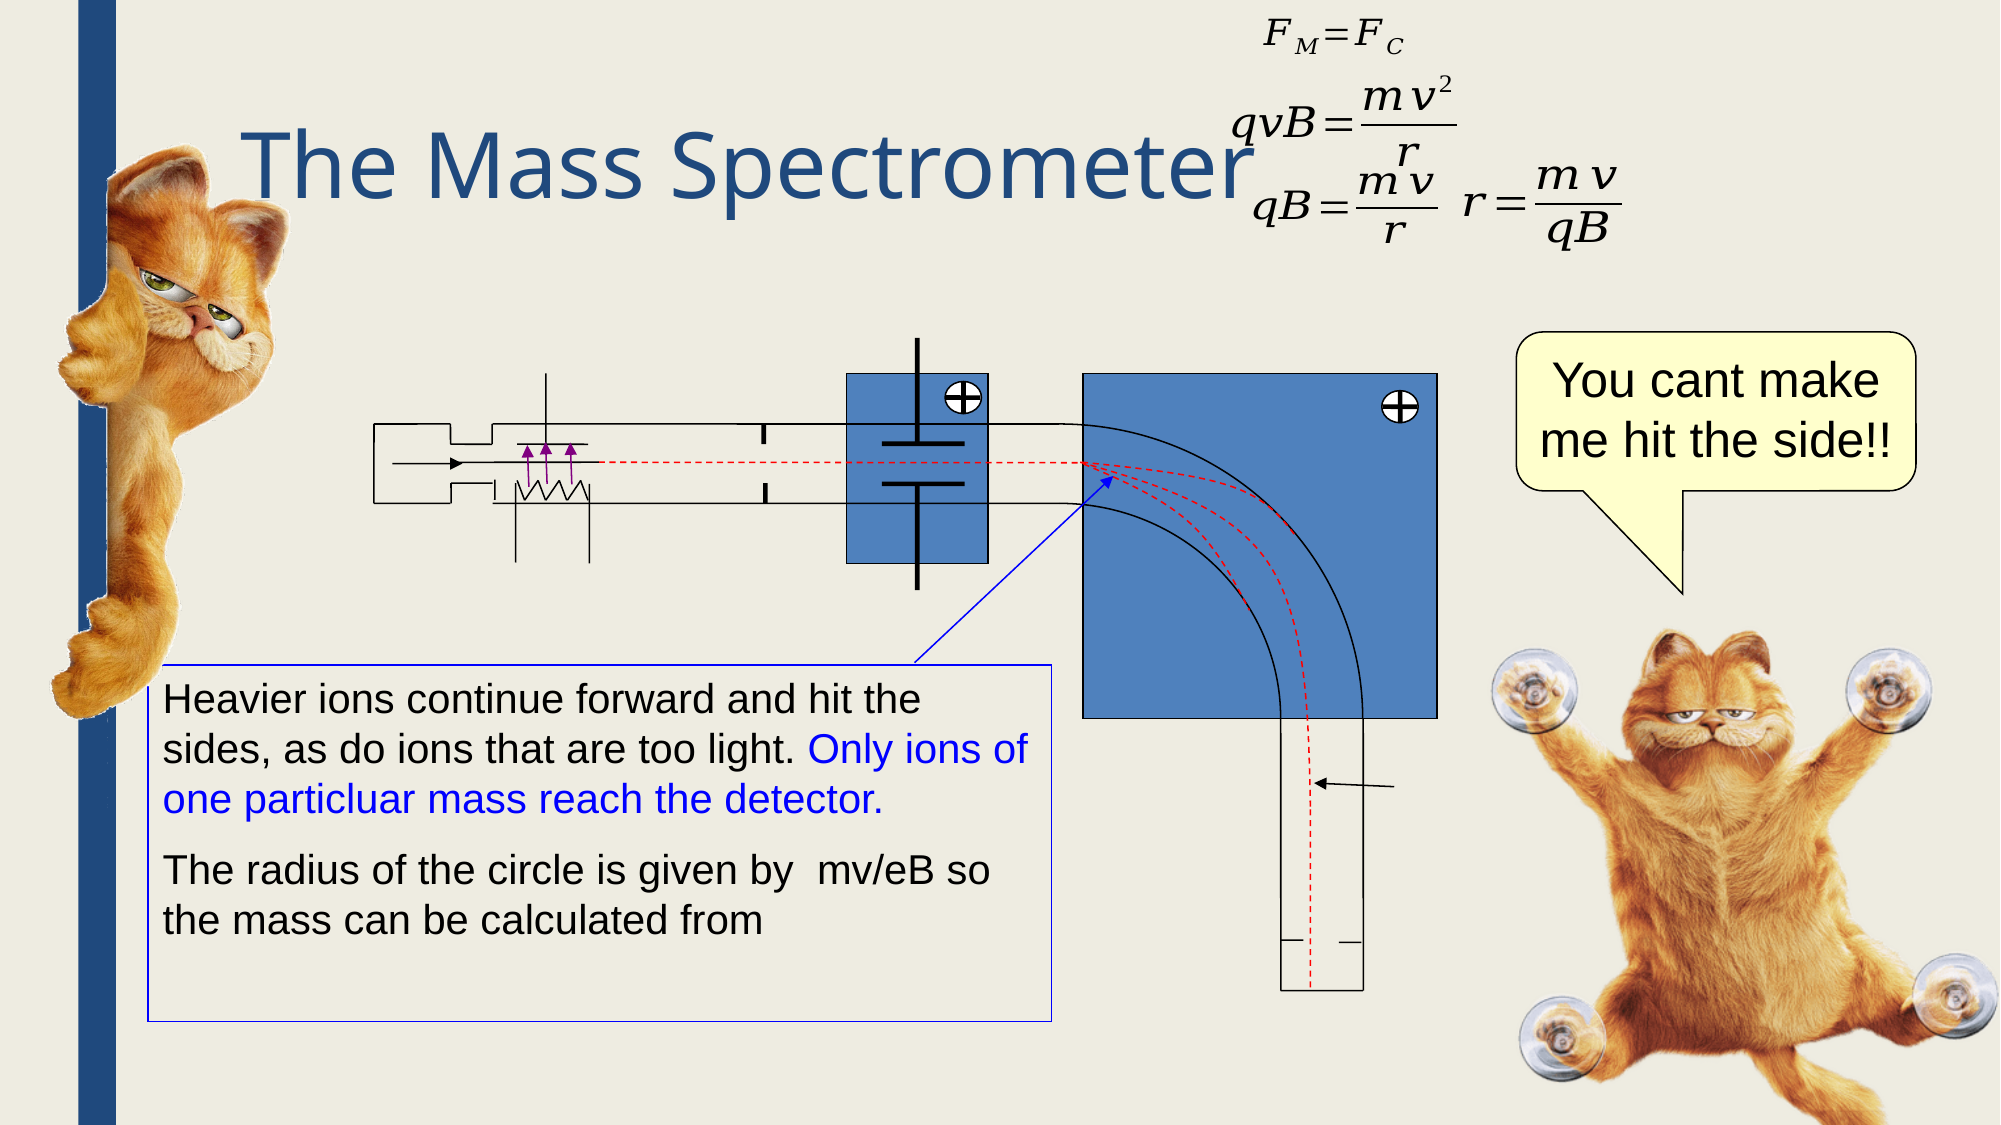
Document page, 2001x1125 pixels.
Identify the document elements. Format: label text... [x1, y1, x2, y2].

text_box [914, 475, 1114, 663]
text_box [945, 381, 982, 415]
text_box [1059, 423, 1363, 719]
text_box [1059, 504, 1250, 719]
title The Mass Spectrometer [374, 112, 1800, 357]
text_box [1381, 390, 1419, 424]
text_box [1080, 462, 1311, 808]
text_box [392, 457, 463, 470]
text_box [517, 480, 588, 501]
picture [0, 102, 374, 808]
text_box You cant make me hit the side!! [1516, 331, 1916, 590]
text_box [564, 442, 577, 480]
text_box [846, 504, 917, 564]
text_box [1082, 373, 1437, 719]
text_box [846, 373, 989, 503]
text_box [918, 504, 989, 564]
text_box [521, 445, 534, 480]
text_box [1314, 777, 1395, 790]
text_box [1083, 462, 1297, 538]
picture [1455, 590, 2000, 1125]
text_box [539, 441, 553, 480]
text_box [1059, 503, 1082, 525]
